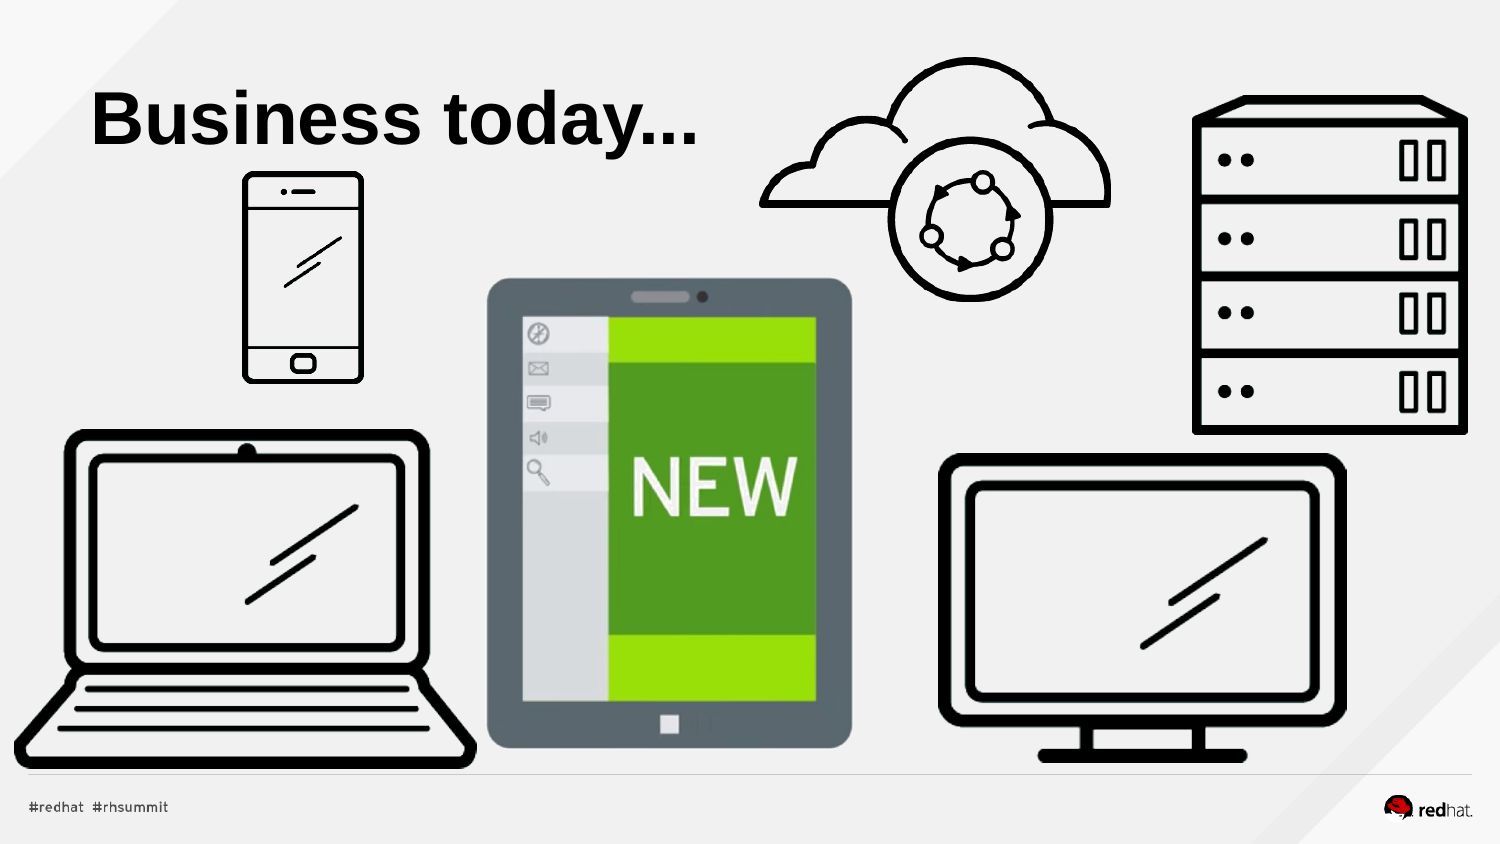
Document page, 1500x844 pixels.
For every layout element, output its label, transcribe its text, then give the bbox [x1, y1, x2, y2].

title Business today... [75, 33, 1425, 175]
picture [0, 0, 1500, 844]
